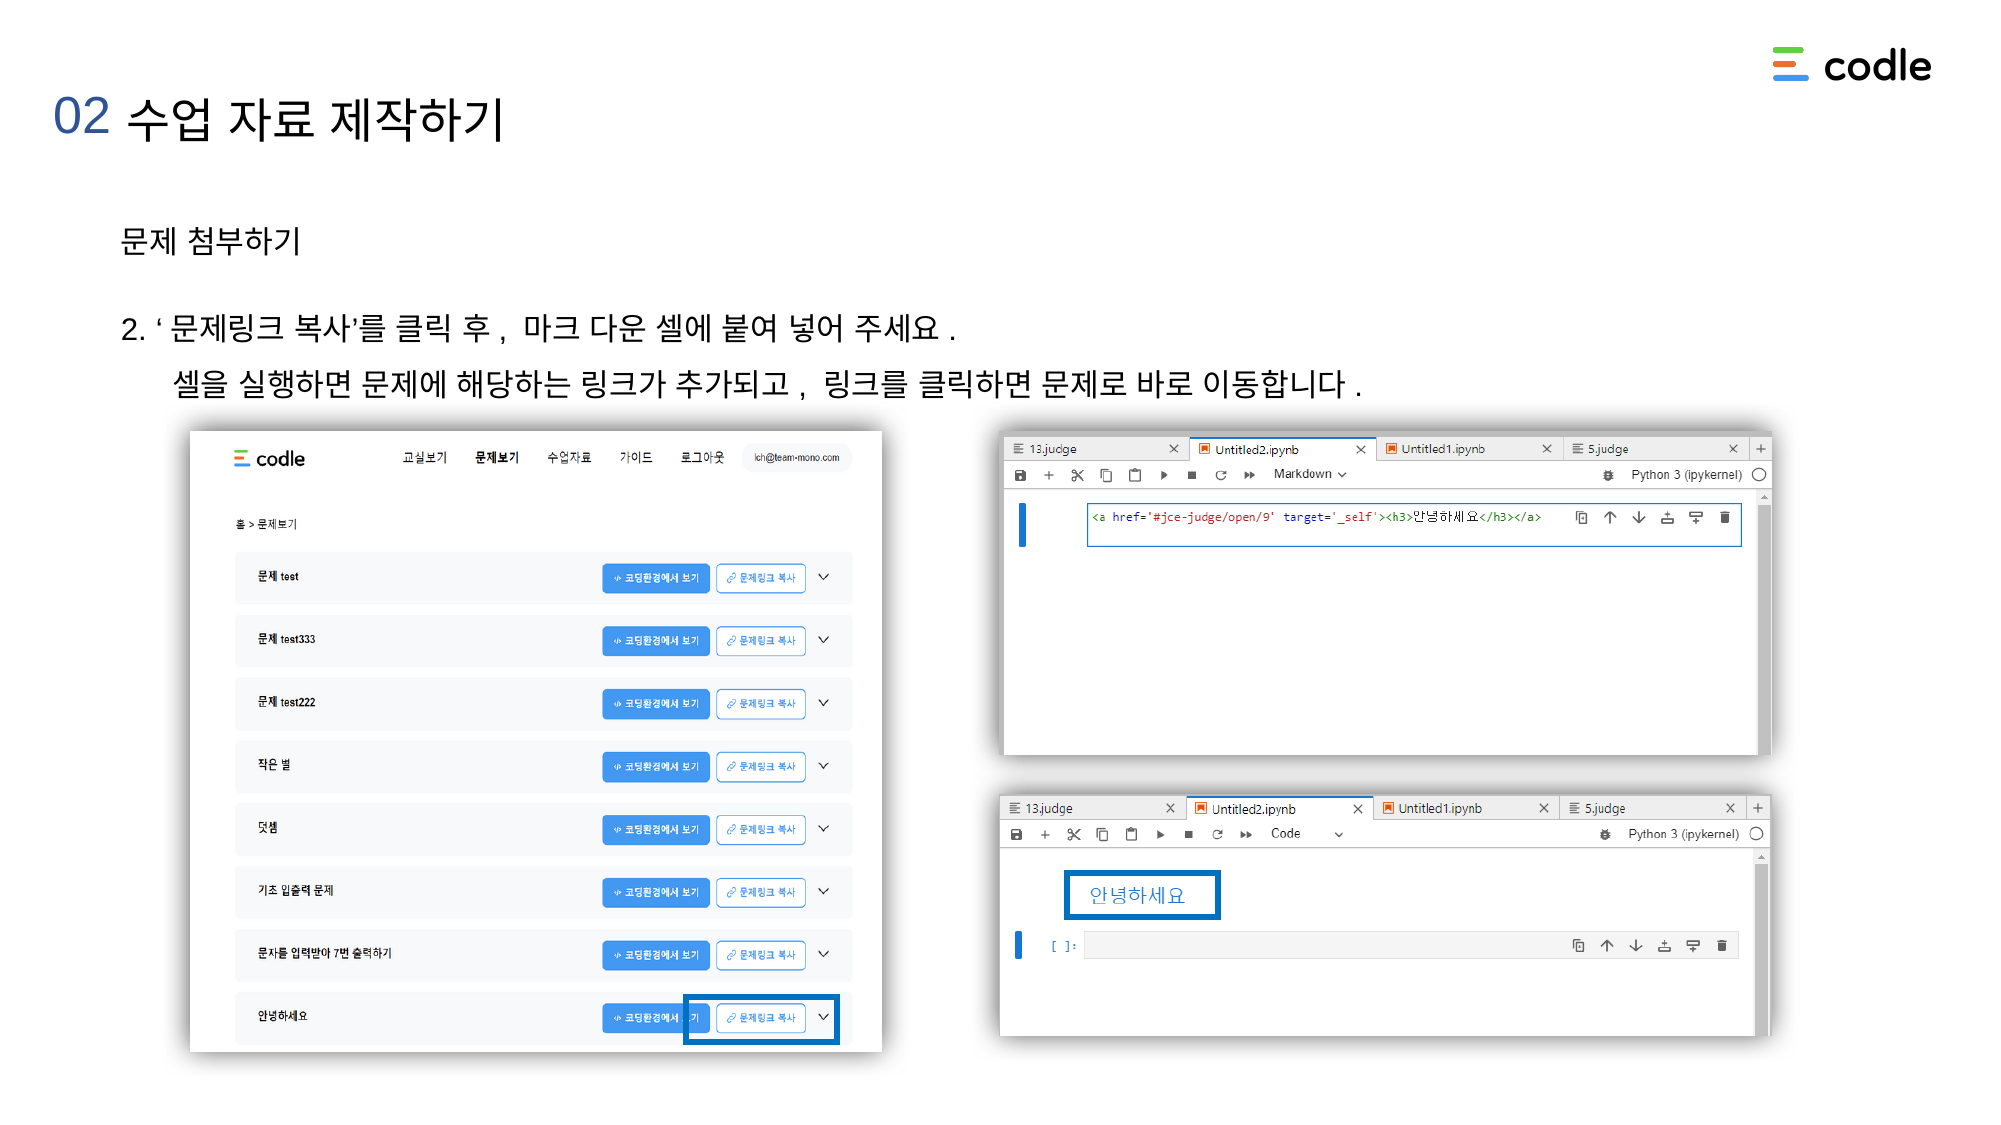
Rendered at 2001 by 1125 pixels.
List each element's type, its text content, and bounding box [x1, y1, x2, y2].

text_box 수업 자료 제작하기 [111, 83, 641, 156]
text_box 02 [38, 73, 170, 152]
text_box 문제 첨부하기 [105, 177, 636, 268]
picture [999, 794, 1772, 1036]
picture [190, 430, 883, 1052]
picture [999, 430, 1772, 756]
picture [1773, 47, 1931, 82]
text_box 2. ‘문제링크 복사’를 클릭 후, 마크 다운 셀에 붙여 넣어 주세요. 셀을 실행하면 문제에 해당하는 링크가 추가되고, 링크를 클릭하면 문제로 바로 이동합니다. [105, 283, 1600, 411]
